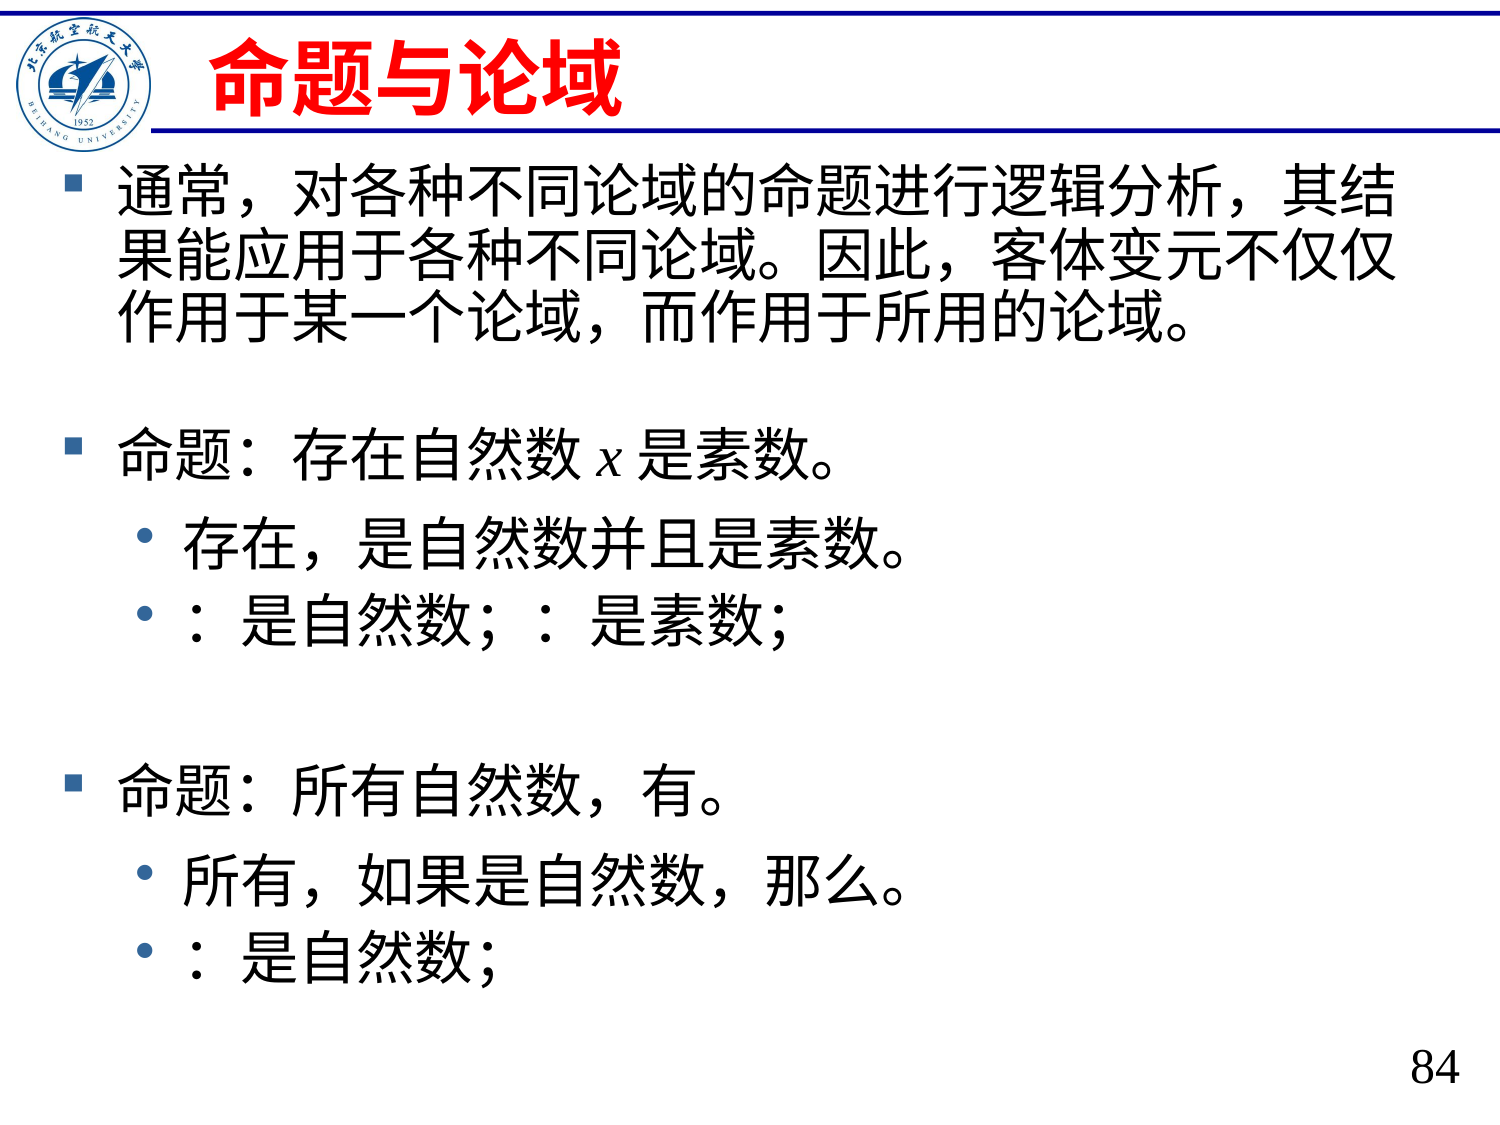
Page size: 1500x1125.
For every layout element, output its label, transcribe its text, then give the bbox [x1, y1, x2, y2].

picture [16, 17, 151, 152]
title 命题与论域 [192, 32, 1415, 120]
